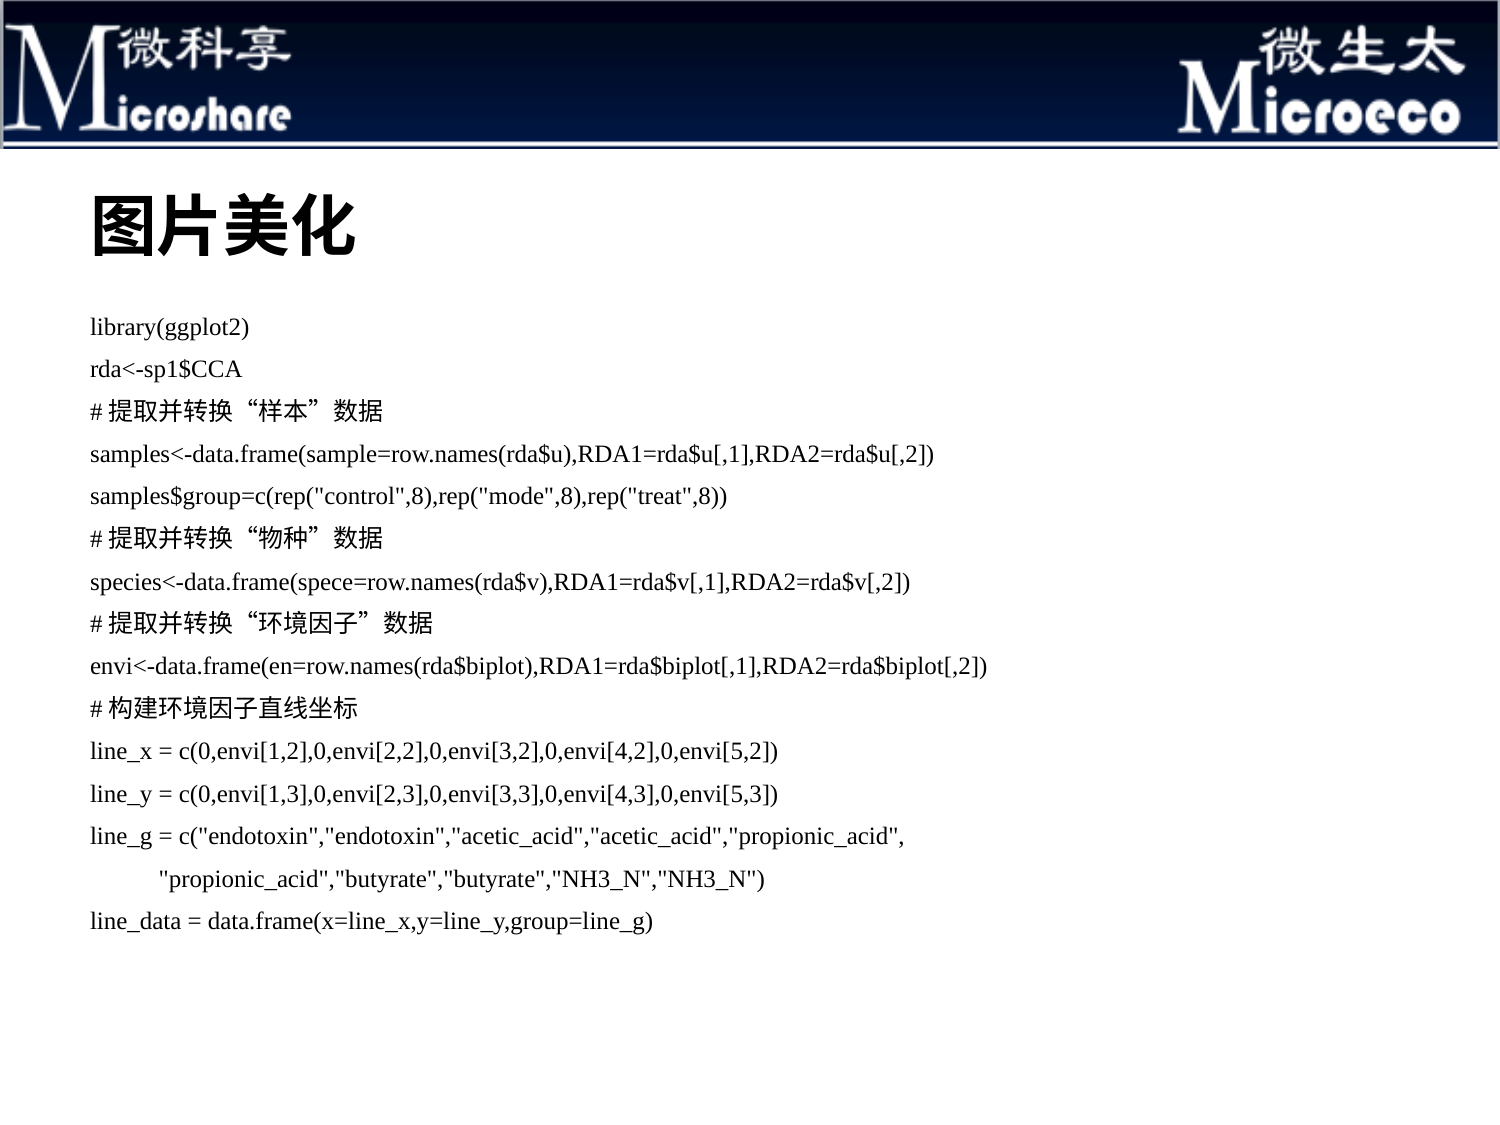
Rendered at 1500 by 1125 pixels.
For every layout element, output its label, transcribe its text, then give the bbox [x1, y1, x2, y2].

list library(ggplot2) rda<-sp1$CCA #提取并转换“样本”数据 samples<-data.frame(sample=row.names(rda$u),RDA1=rda$u[,1],RDA2=rda$u[,2]) samples$group=c(rep("control",8),rep("mode",8),rep("treat",8)) #提取并转换“物种”数据 species<-data.frame(spece=row.names(rda$v),RDA1=rda$v[,1],RDA2=rda$v[,2]) #提取并转换“环境因子”数据 envi<-data.frame(en=row.names(rda$biplot),RDA1=rda$biplot[,1],RDA2=rda$biplot[,2]) #构建环境因子直线坐标 line_x = c(0,envi[1,2],0,envi[2,2],0,envi[3,2],0,envi[4,2],0,envi[5,2]) line_y = c(0,envi[1,3],0,envi[2,3],0,envi[3,3],0,envi[4,3],0,envi[5,3]) line_g = c("endotoxin","endotoxin","acetic_acid","acetic_acid","propionic_acid", "propionic_acid","butyrate","butyrate","NH3_N","NH3_N") line_data = data.frame(x=line_x,y=line_y,group=line_g) [75, 302, 1425, 1046]
title 图片美化 [75, 145, 1425, 302]
picture [0, 0, 1500, 149]
